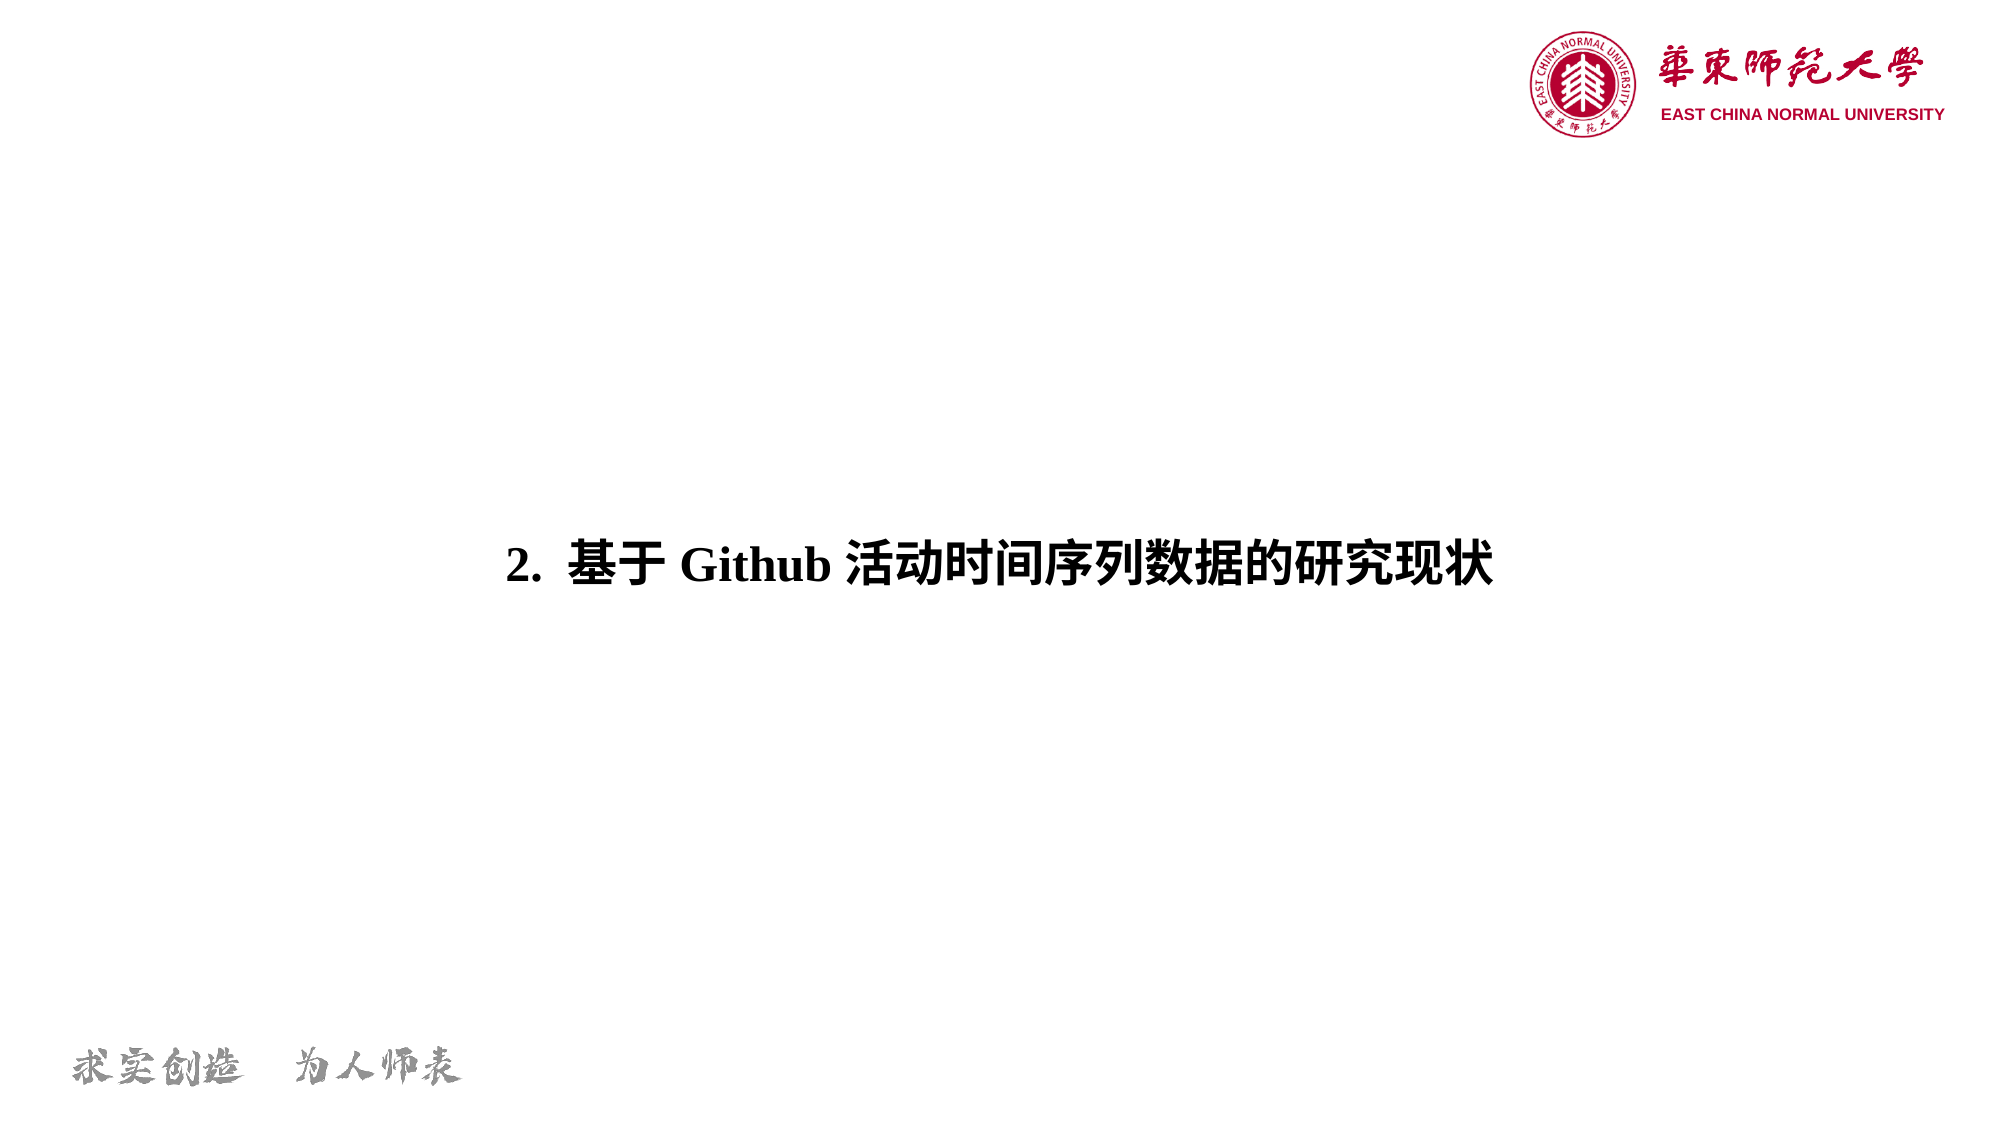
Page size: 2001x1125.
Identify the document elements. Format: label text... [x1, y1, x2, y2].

text_box 2. 基于Github活动时间序列数据的研究现状 [383, 463, 1616, 659]
picture [0, 1024, 564, 1106]
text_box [1519, 22, 1963, 146]
